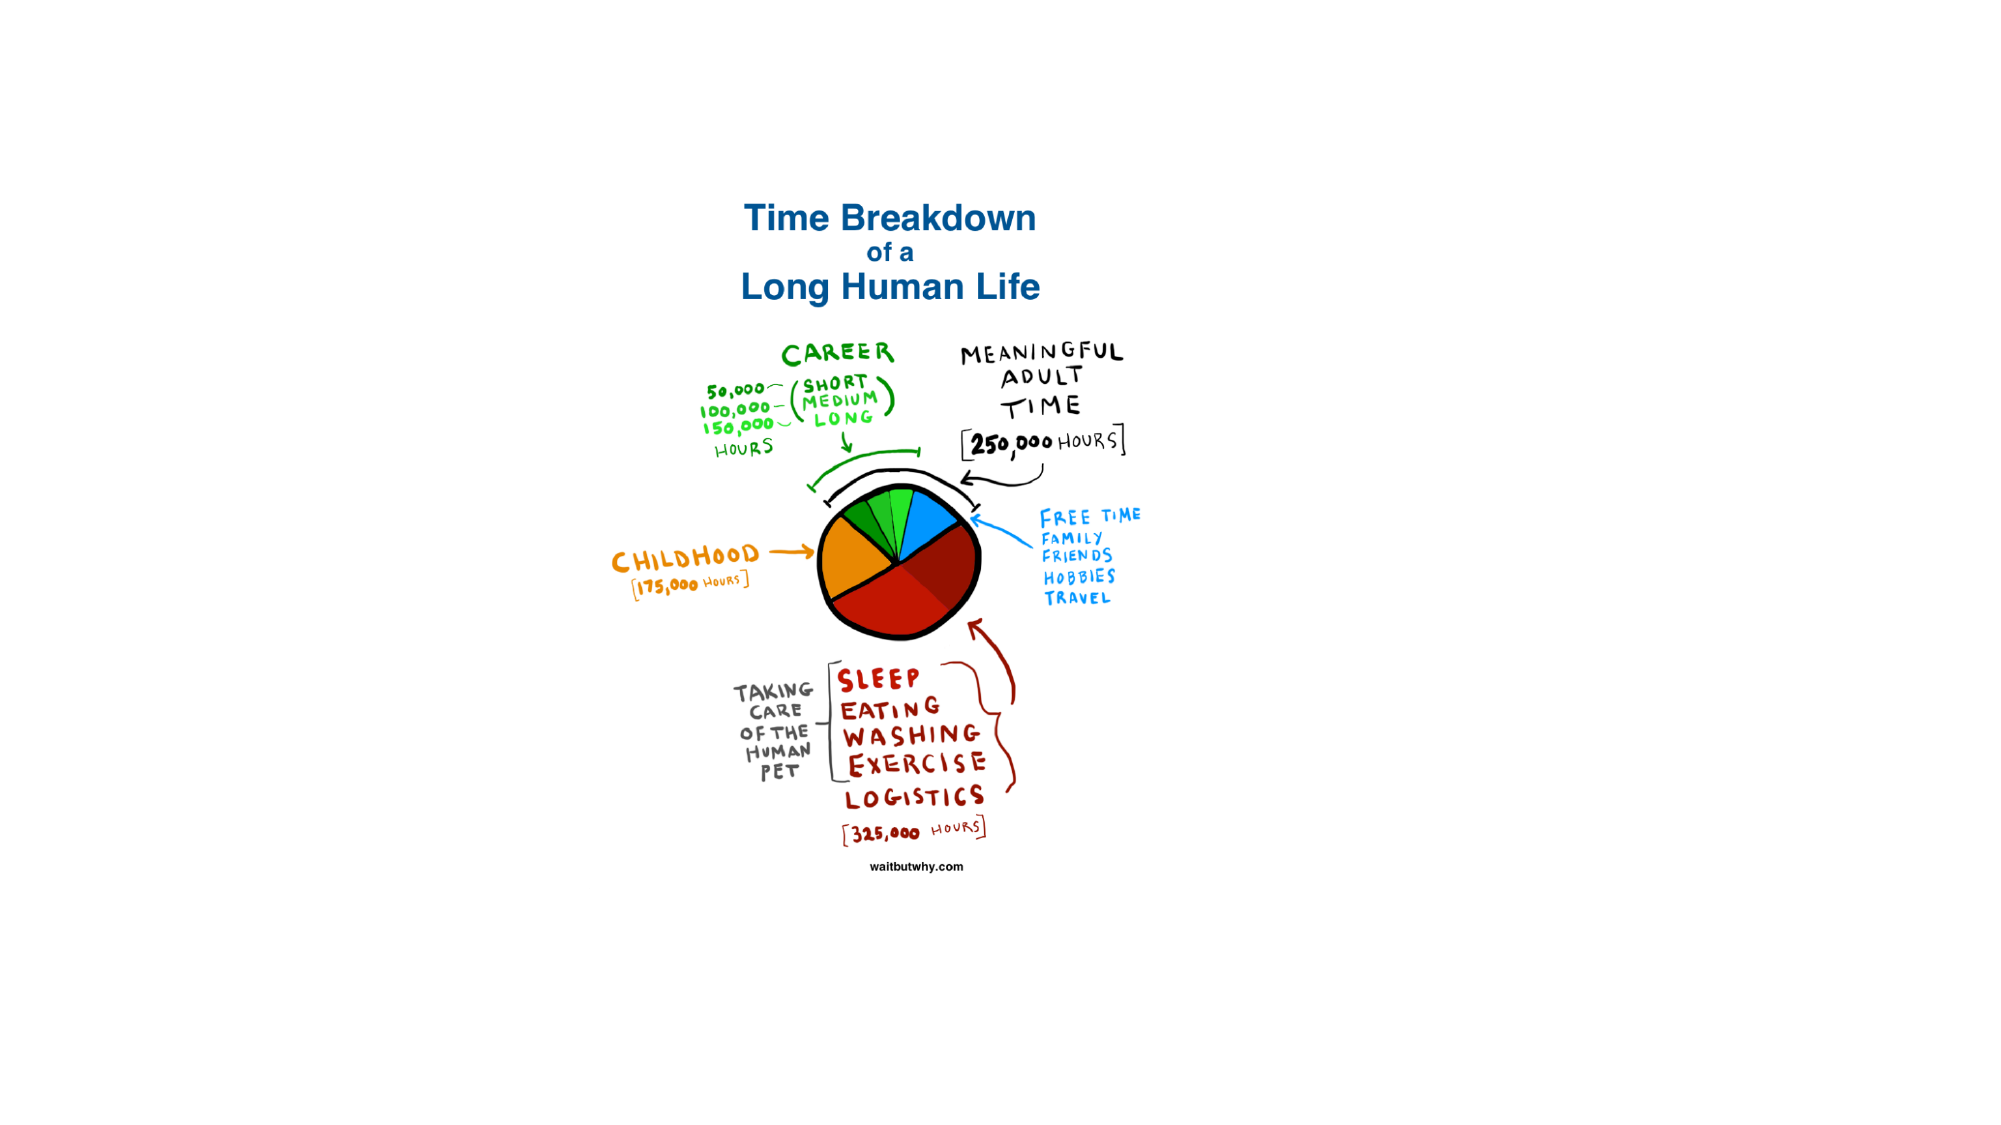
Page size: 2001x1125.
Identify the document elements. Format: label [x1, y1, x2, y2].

picture [589, 176, 1190, 889]
